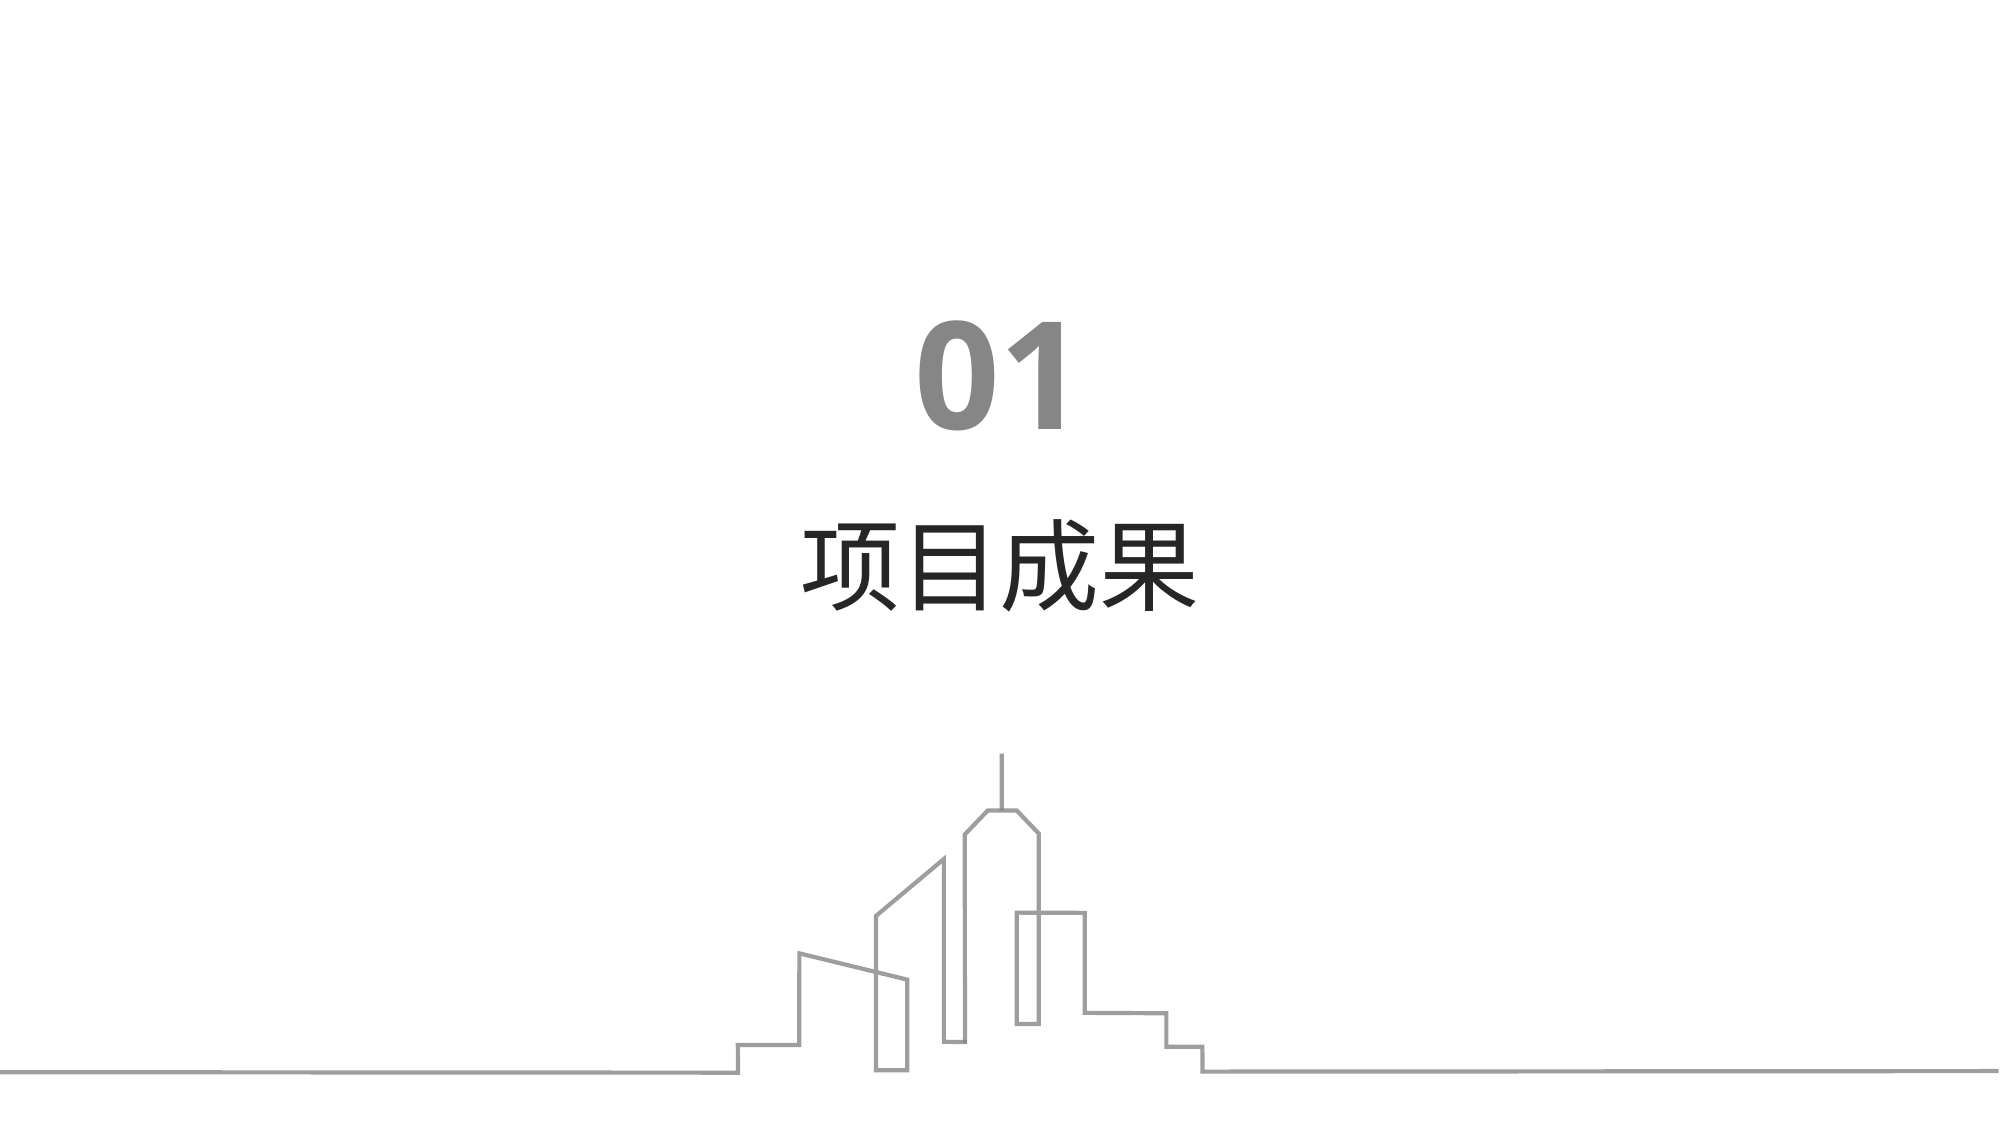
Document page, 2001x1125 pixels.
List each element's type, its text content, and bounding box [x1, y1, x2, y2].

list 01 [874, 236, 1126, 487]
title 项目成果 [312, 503, 1688, 754]
